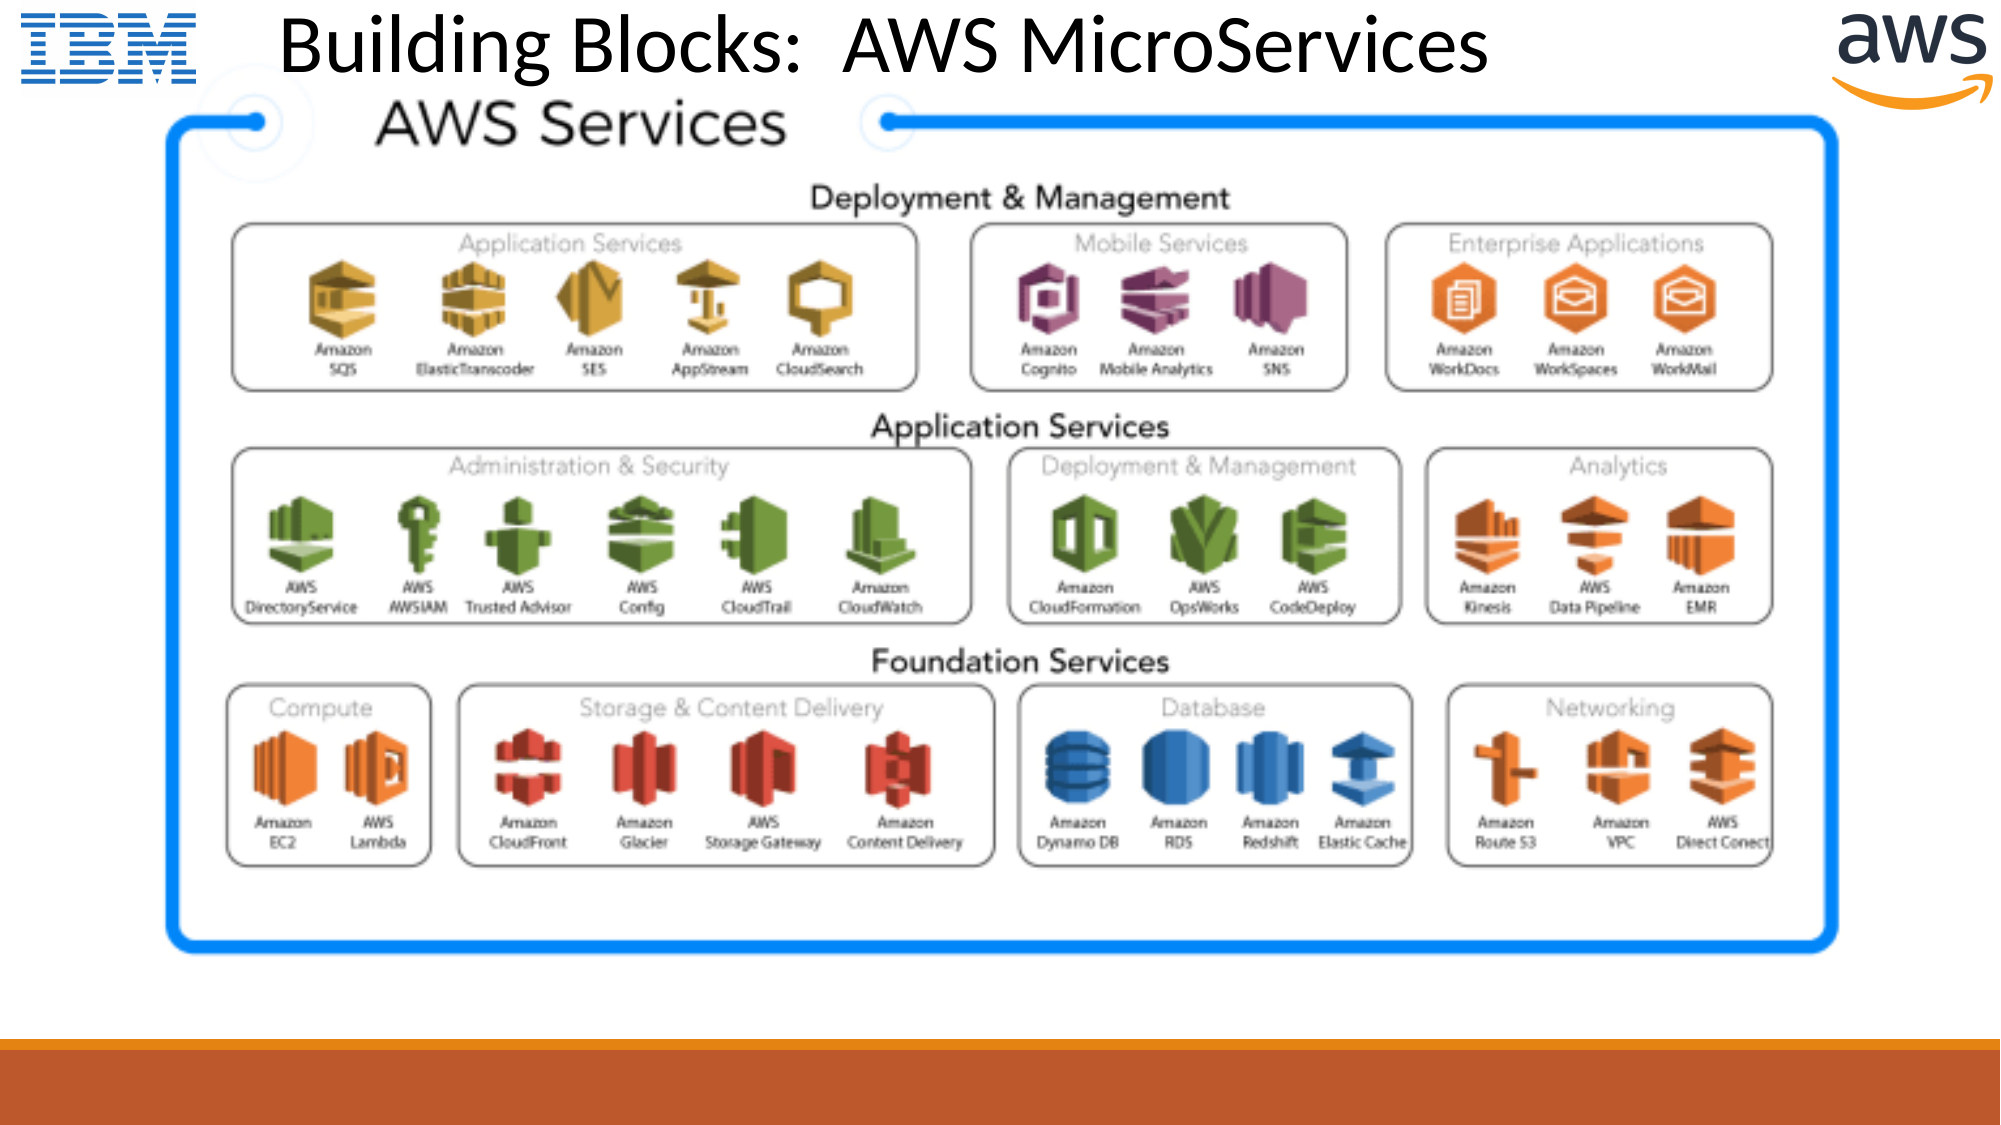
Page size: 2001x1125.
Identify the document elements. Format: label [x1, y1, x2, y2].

picture [21, 0, 197, 99]
list [143, 0, 1918, 1023]
picture [1825, 3, 2000, 113]
